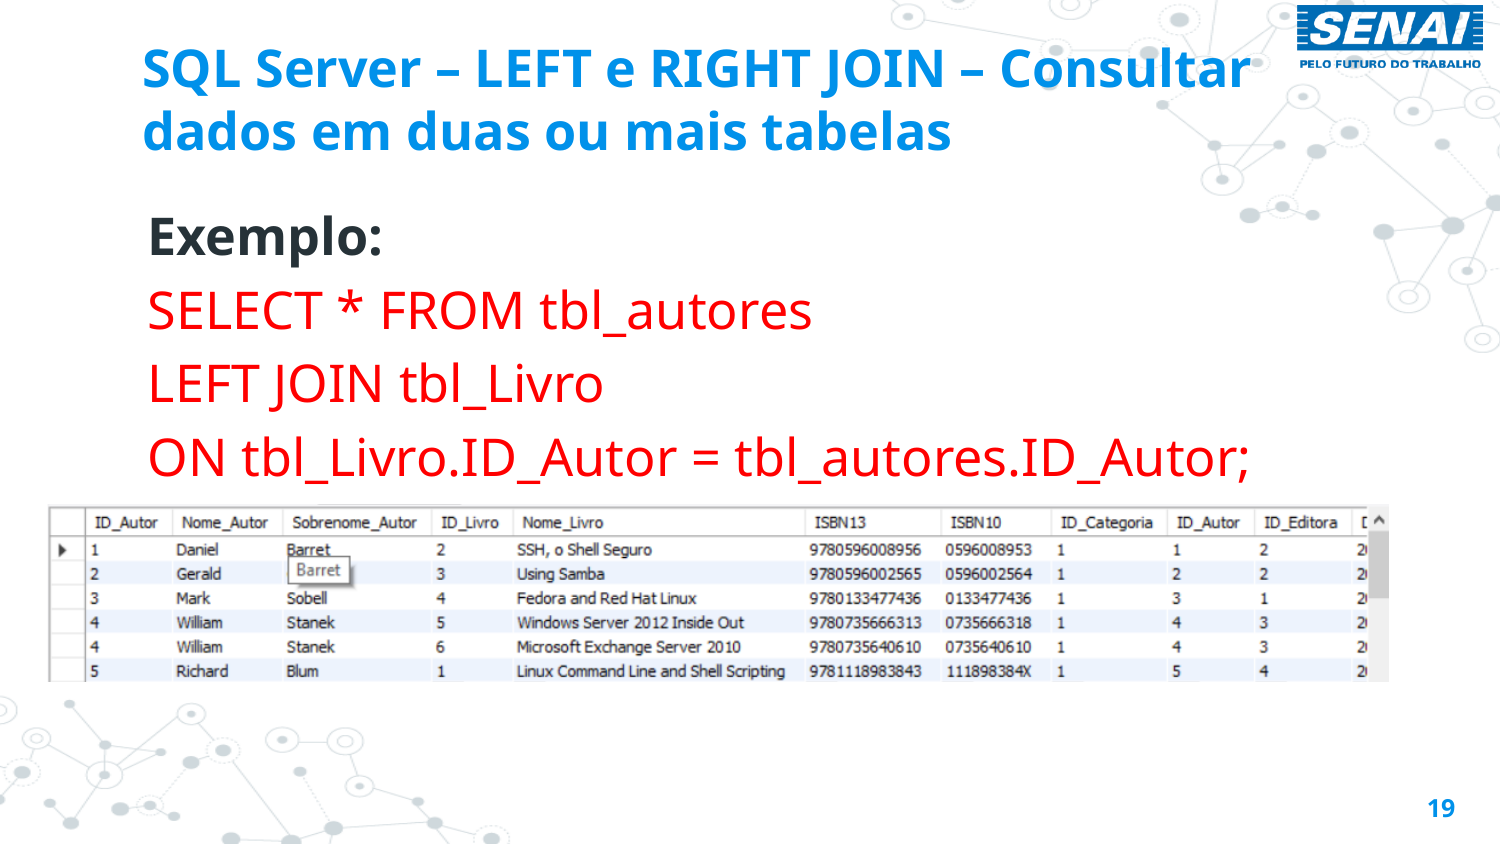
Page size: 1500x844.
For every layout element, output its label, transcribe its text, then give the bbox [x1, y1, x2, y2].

slide_number 19 [1378, 779, 1469, 844]
list Exemplo: SELECT * FROM tbl_autores LEFT JOIN tbl_Livro ON tbl_Livro.ID_Autor = tbl_autores.ID_Autor; [128, 190, 1372, 502]
list Exemplo: SELECT * FROM tbl_autores LEFT JOIN tbl_Livro ON tbl_Livro.ID_Autor = tbl_autores.ID_Autor; [128, 691, 1372, 777]
title SQL Server – LEFT e RIGHT JOIN – Consultar dados em duas ou mais tabelas [128, 58, 1372, 174]
picture [0, 0, 1500, 844]
